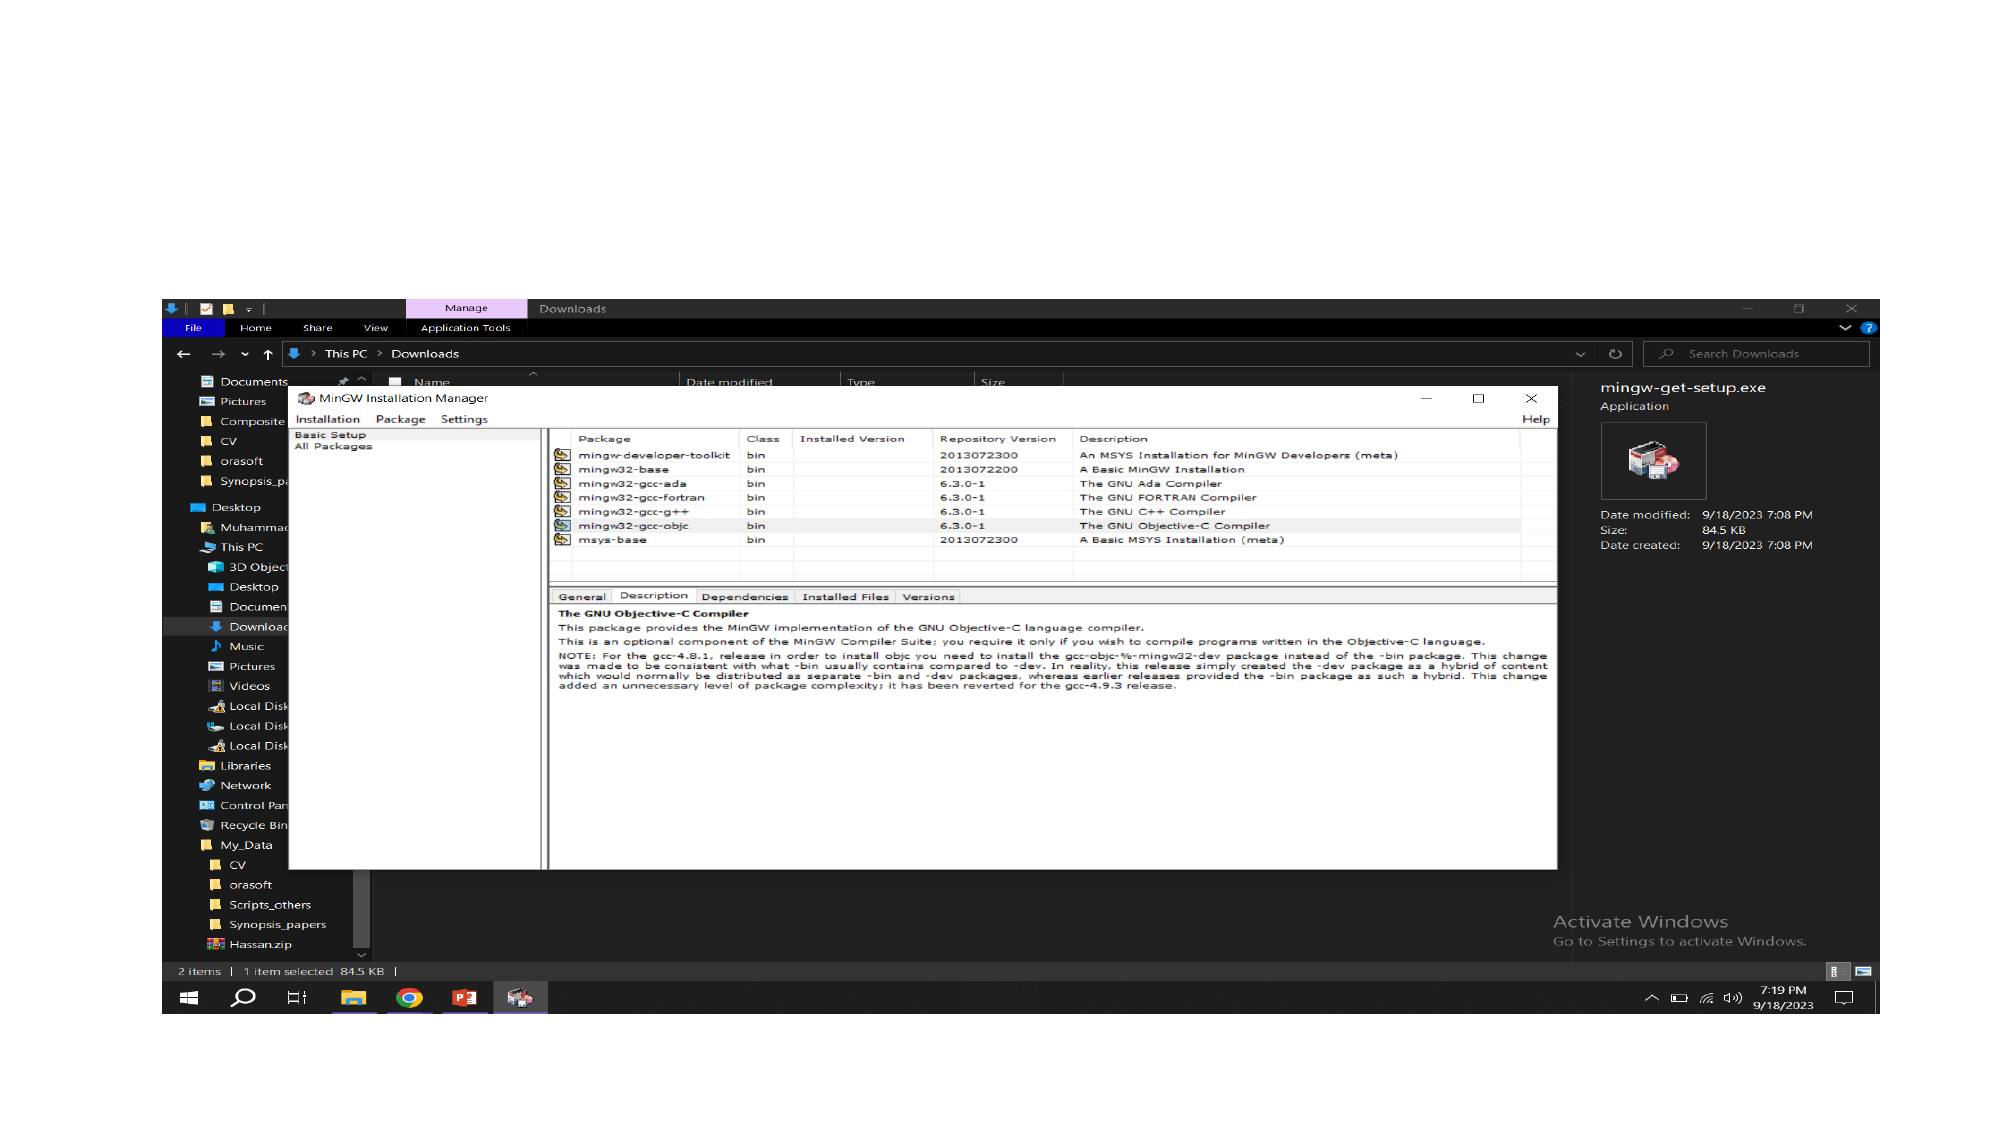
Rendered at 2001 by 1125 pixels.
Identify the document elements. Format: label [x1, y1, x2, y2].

list [162, 299, 1880, 1014]
